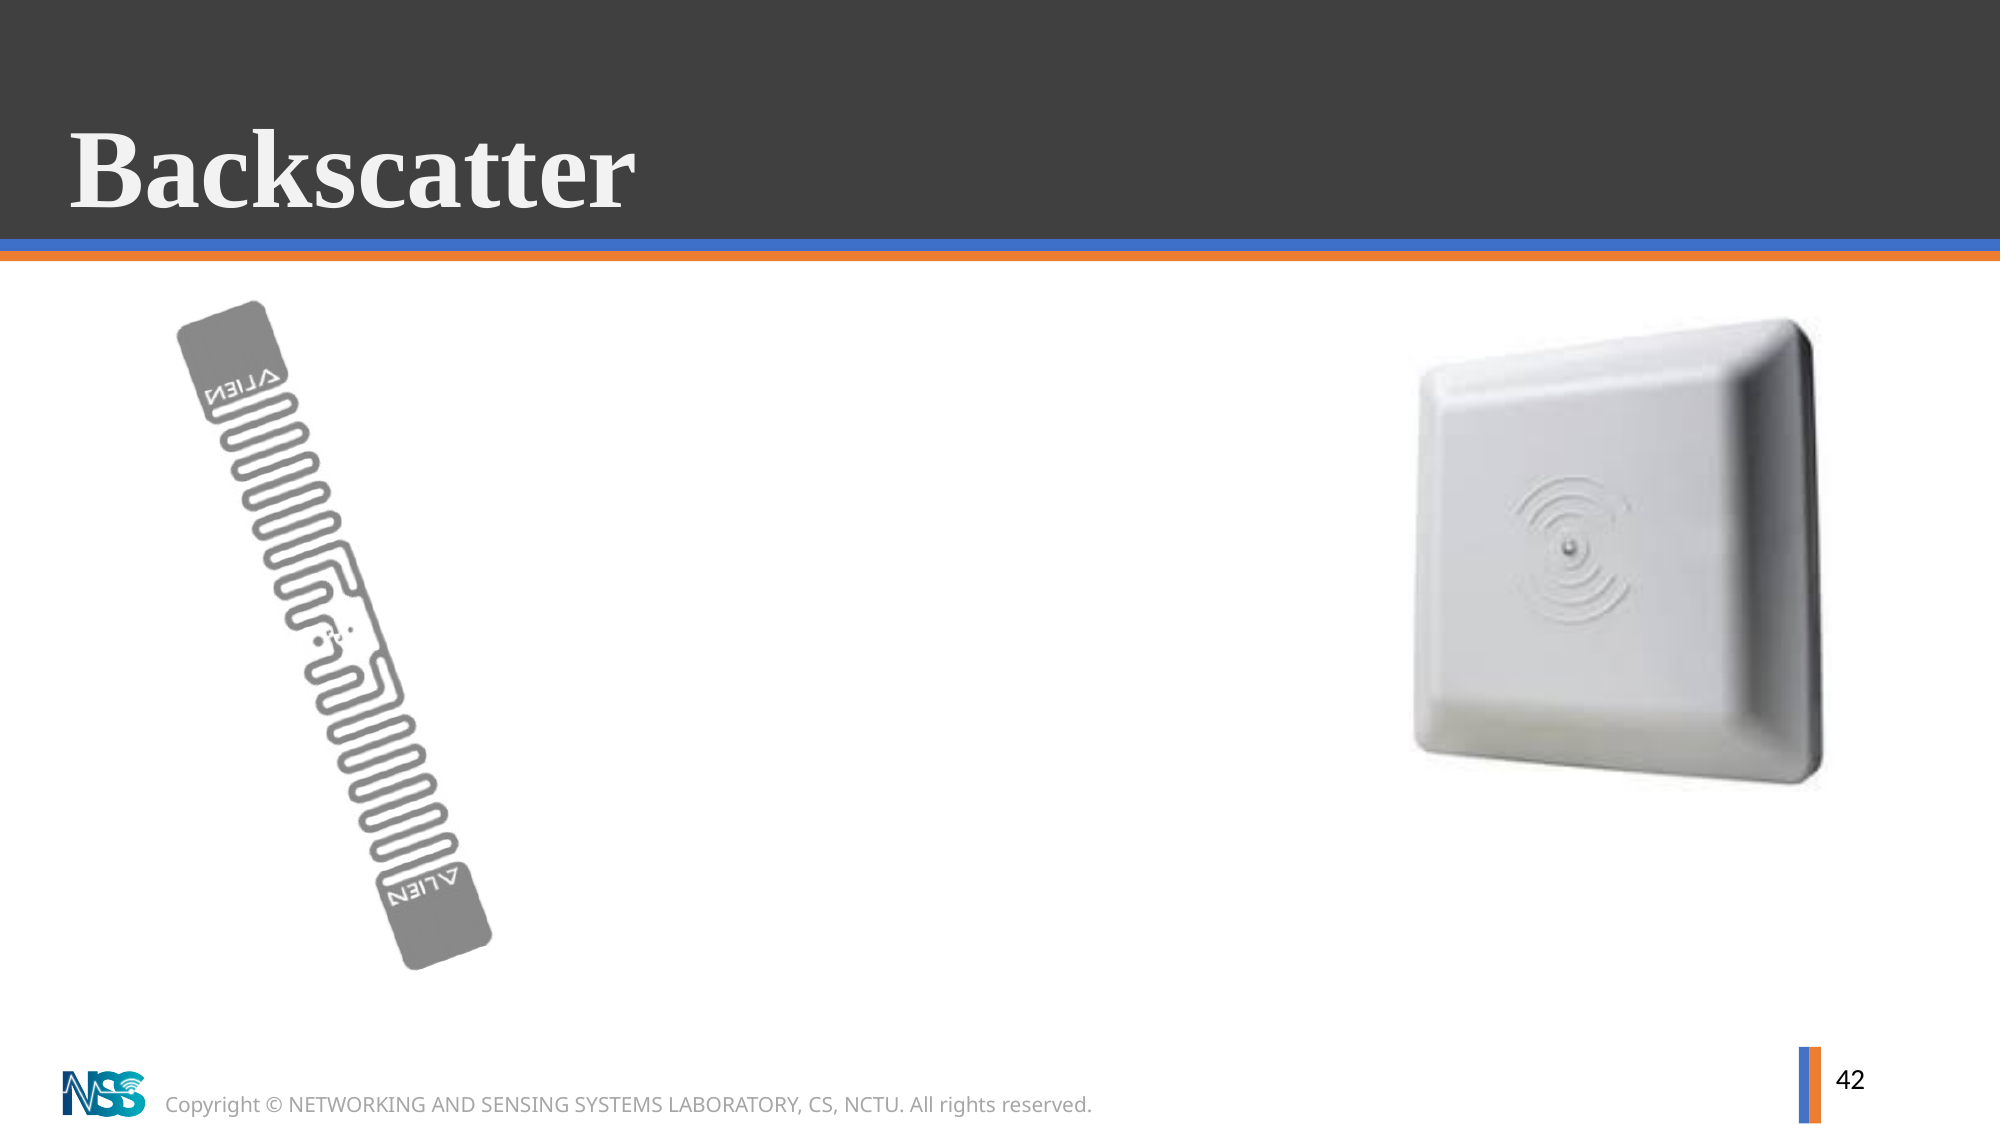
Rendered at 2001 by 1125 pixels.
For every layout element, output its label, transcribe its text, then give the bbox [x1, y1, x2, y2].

picture [0, 291, 674, 983]
picture [1408, 314, 1833, 792]
picture [55, 1067, 151, 1125]
slide_number 42 [1821, 1046, 1945, 1107]
title Backscatter [55, 56, 1945, 240]
